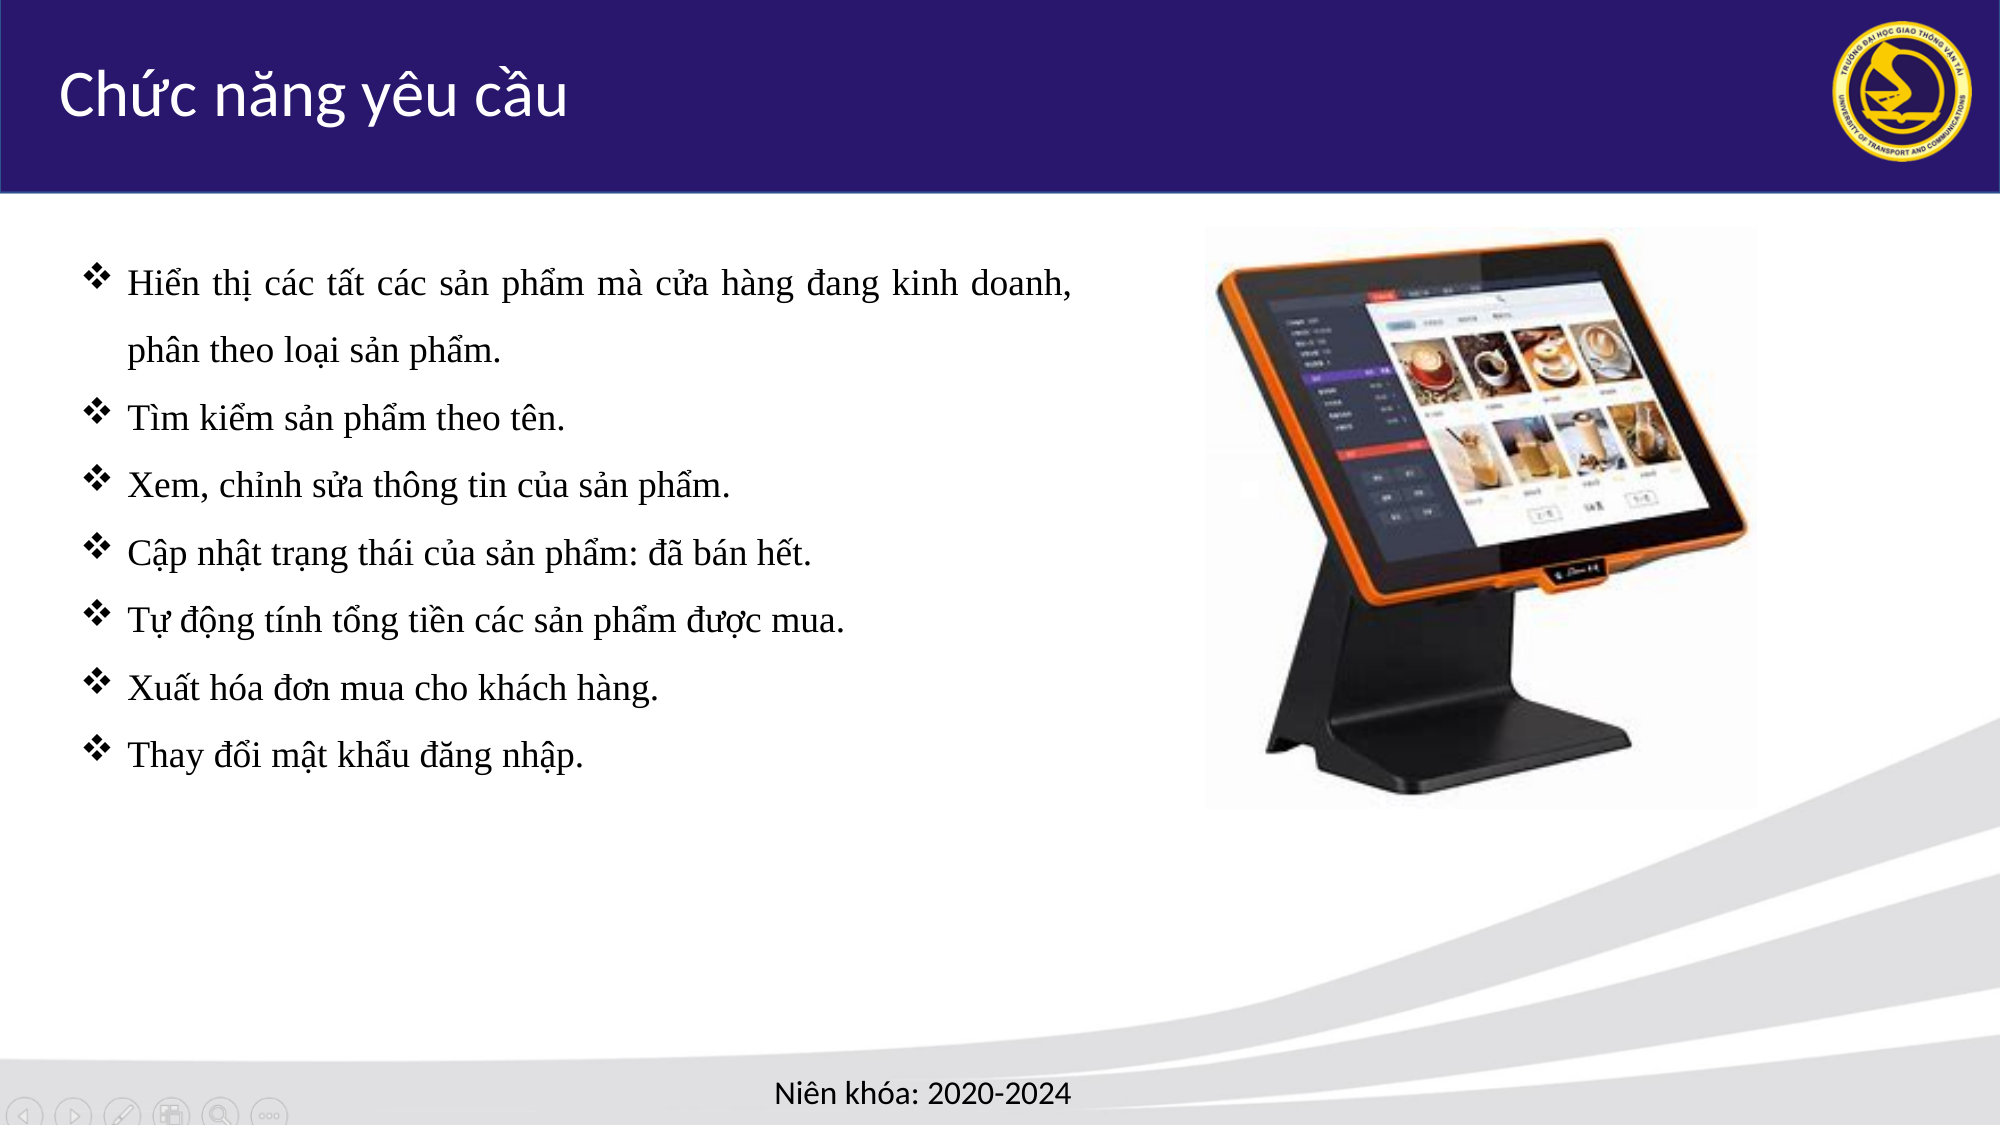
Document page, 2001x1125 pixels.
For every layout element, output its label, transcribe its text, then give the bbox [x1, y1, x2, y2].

text_box Niên khóa: 2020-2024 [713, 1064, 1125, 1119]
picture [0, 0, 2000, 1125]
text_box Hiển thị các tất các sản phẩm mà cửa hàng đang kinh doanh, phân theo loại sản phẩm. Tìm kiểm sản phẩm theo tên. Xem, chỉnh sửa thông tin của sản phẩm. Cập nhật trạng thái của sản phẩm: đã bán hết. Tự động tính tổng tiền các sản phẩm được mua. Xuất hóa đơn mua cho khách hàng. Thay đổi mật khẩu đăng nhập. [65, 227, 1089, 783]
text_box Chức năng yêu cầu [44, 42, 1232, 137]
